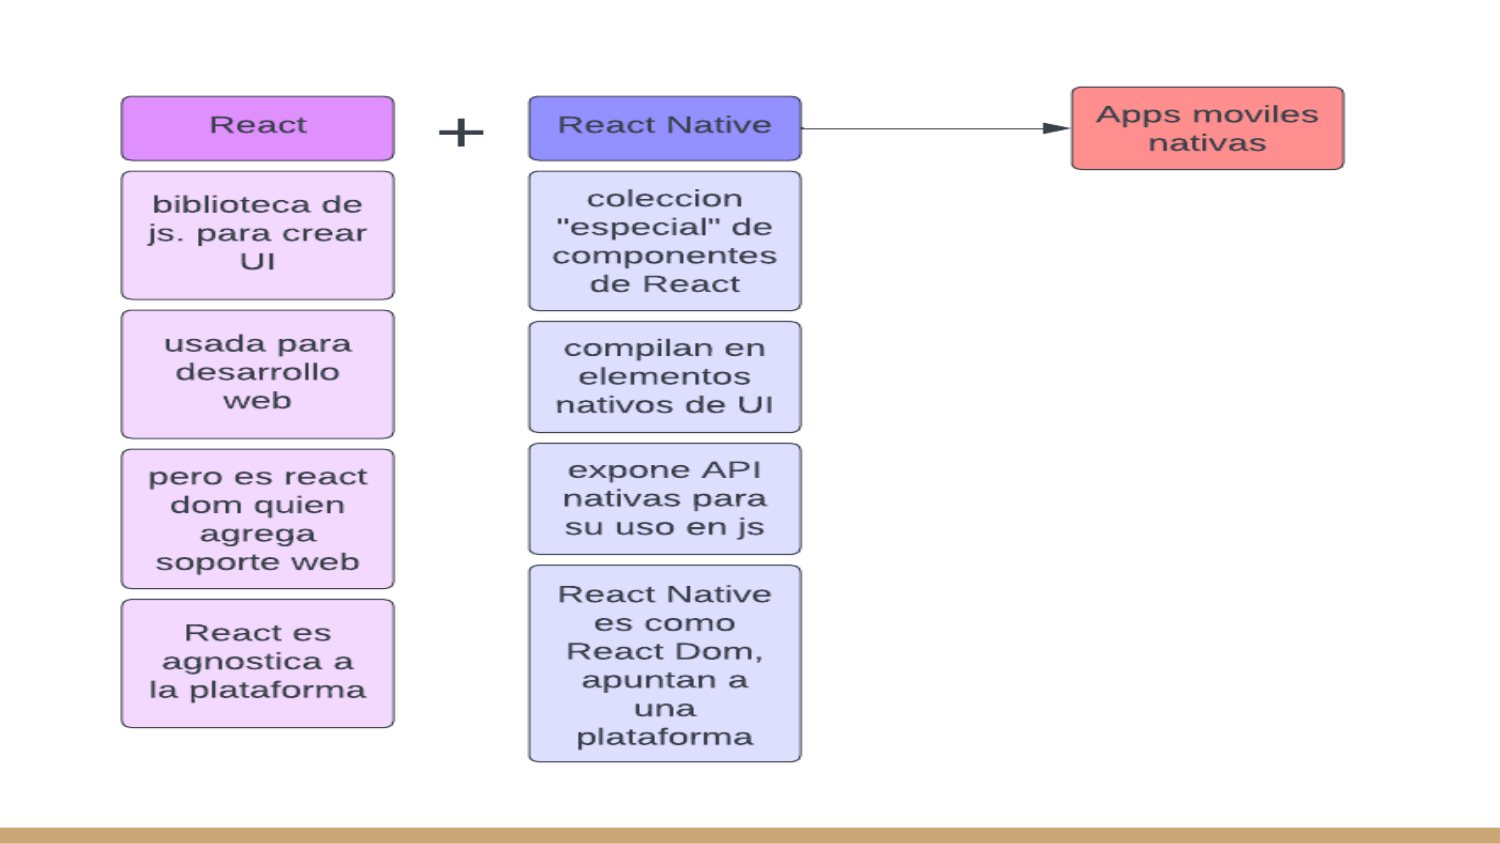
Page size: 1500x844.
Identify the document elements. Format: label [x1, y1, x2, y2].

picture [24, 29, 1442, 819]
